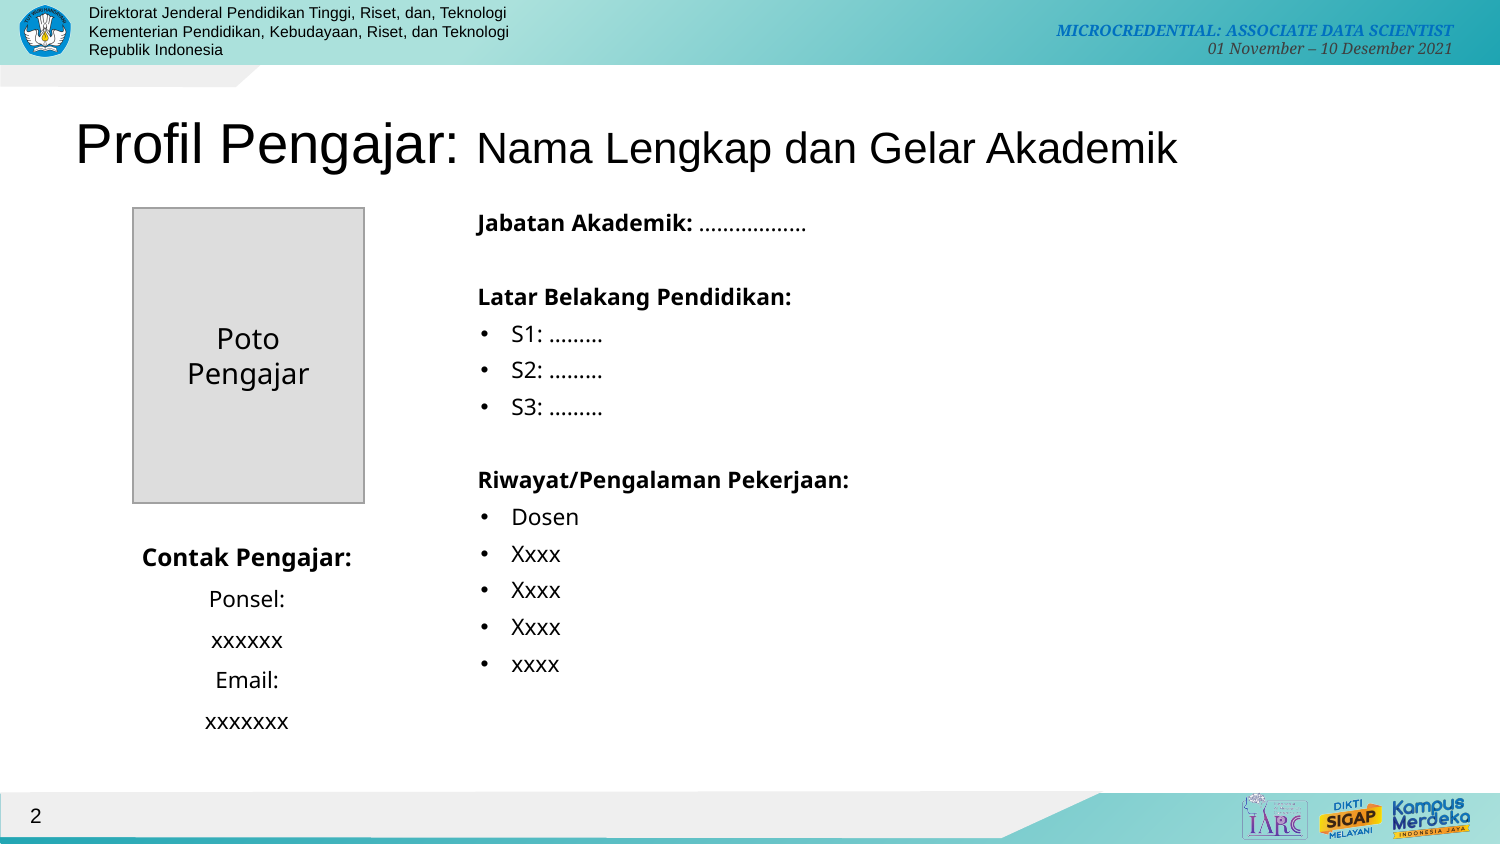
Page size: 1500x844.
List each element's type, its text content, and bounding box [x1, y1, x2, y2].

text_box Contak Pengajar: Ponsel: xxxxxx Email: xxxxxxx [60, 539, 434, 741]
picture [1237, 790, 1312, 843]
list Jabatan Akademik: ……………… Latar Belakang Pendidikan: S1: ……… S2: ……... S3: ……… Riwayat/Pengalaman Pekerjaan: Dosen Xxxx Xxxx Xxxx xxxx [466, 206, 1368, 689]
slide_number 2 [0, 782, 53, 844]
title Profil Pengajar: Nama Lengkap dan Gelar Akademik [64, 94, 1309, 196]
picture [1319, 796, 1382, 842]
picture [1393, 798, 1470, 839]
picture [16, 3, 74, 61]
text_box Poto Pengajar [132, 207, 365, 503]
